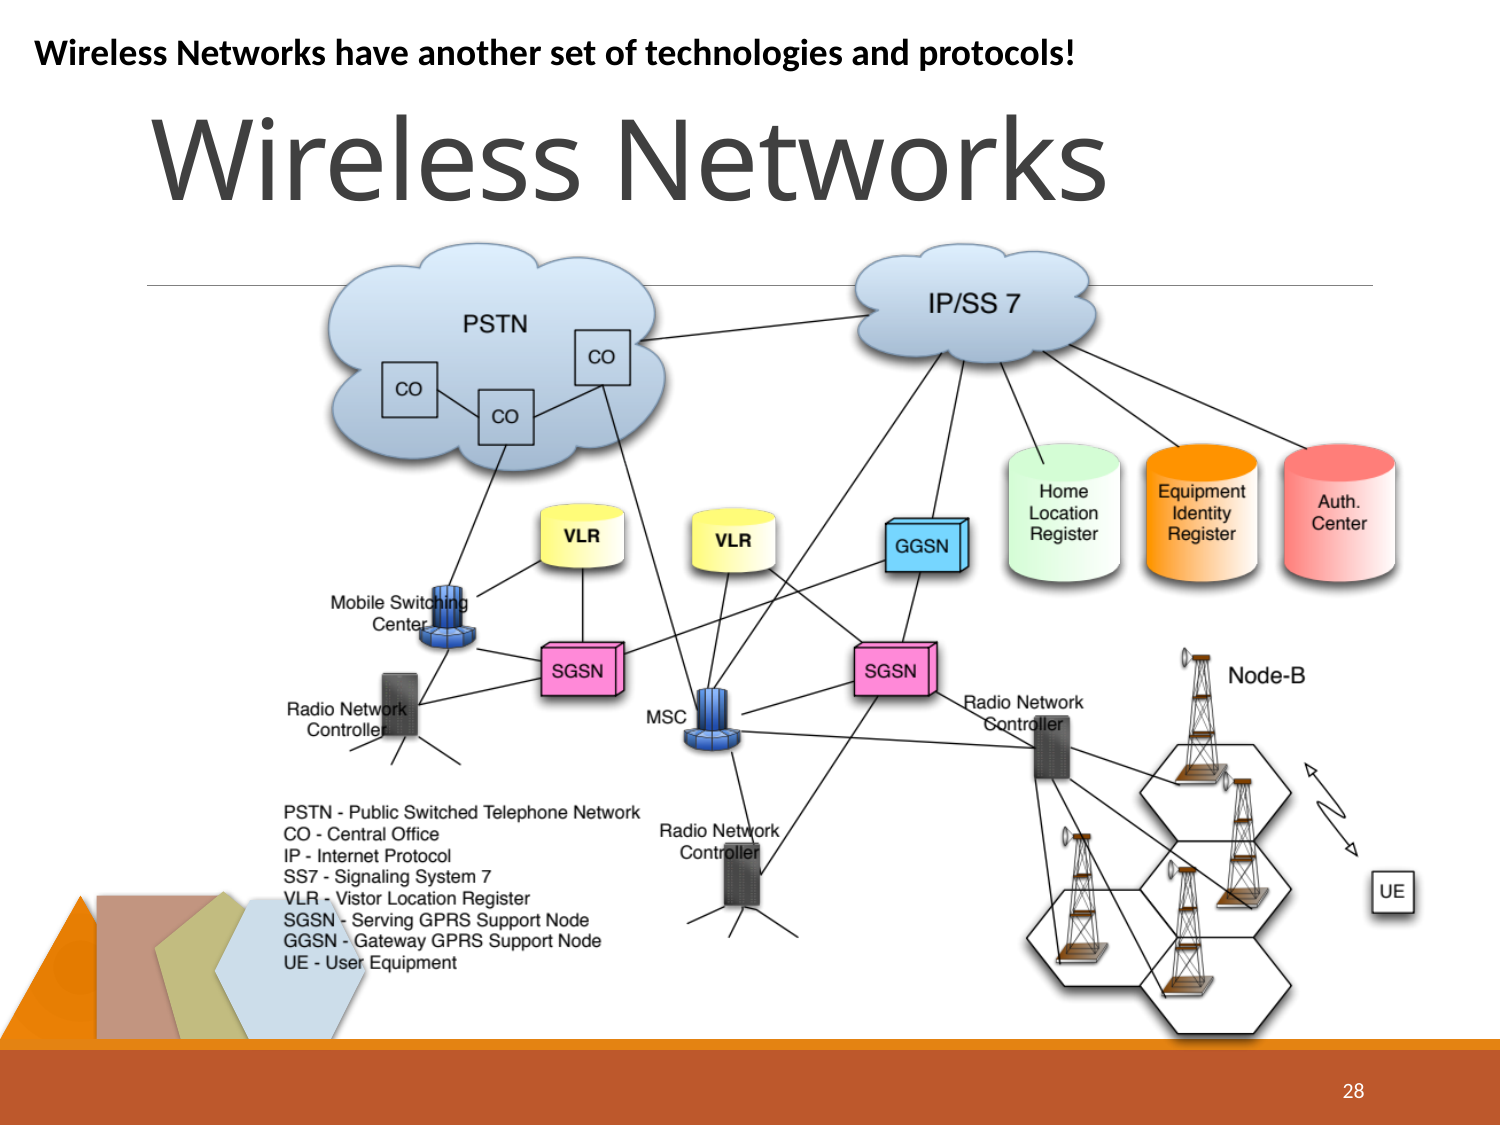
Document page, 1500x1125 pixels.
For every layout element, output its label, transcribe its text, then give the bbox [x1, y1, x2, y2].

text_box Wireless Networks have another set of technologies and protocols! [19, 20, 1441, 80]
title Wireless Networks [135, 80, 1373, 285]
picture [278, 226, 1428, 1056]
slide_number 28 [1218, 1063, 1380, 1120]
